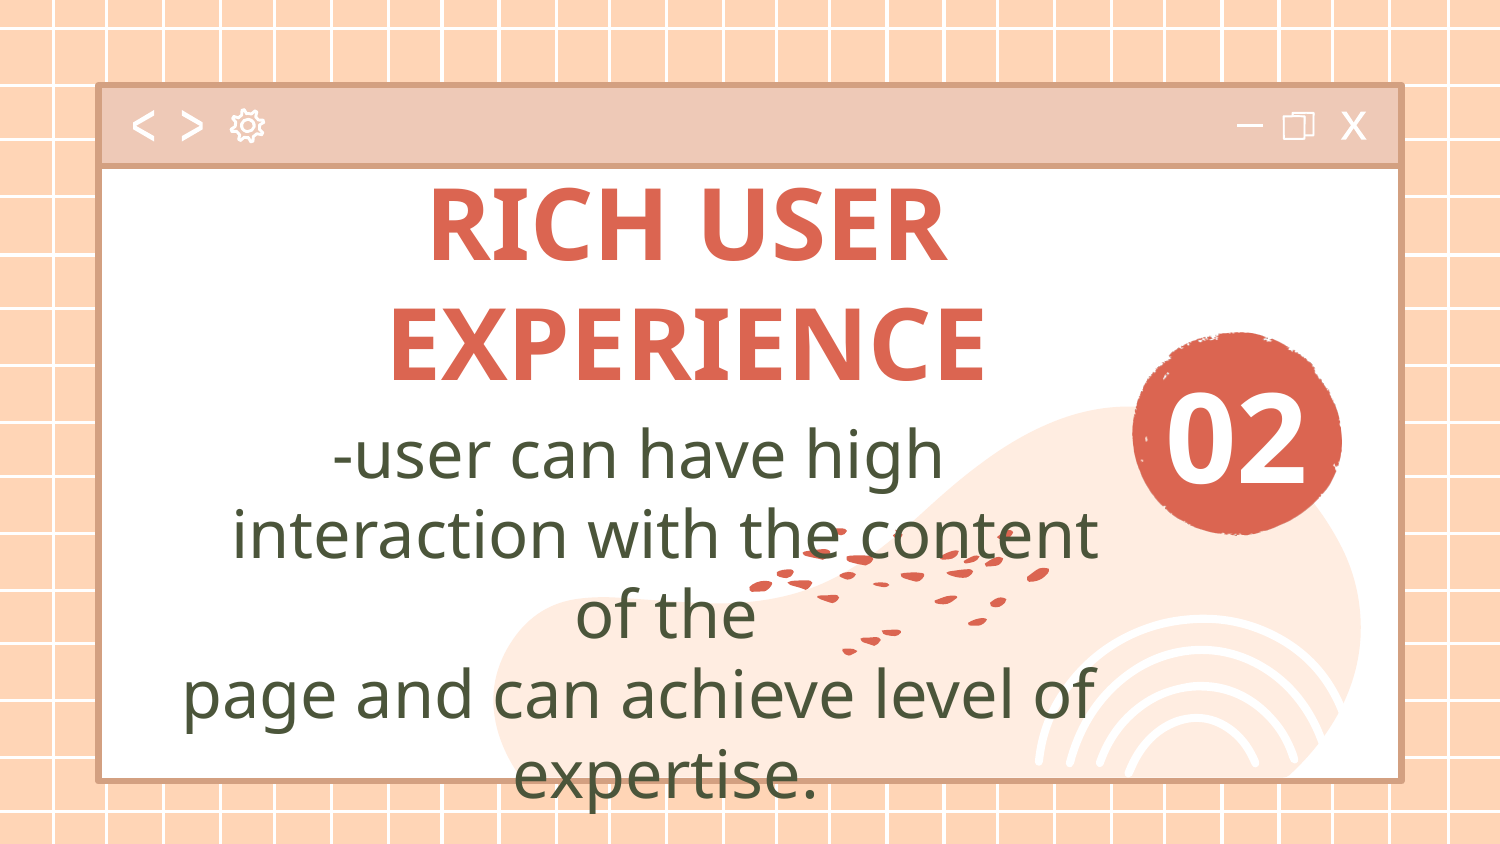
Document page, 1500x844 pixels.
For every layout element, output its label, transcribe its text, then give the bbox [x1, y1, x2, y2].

title RICH USER EXPERIENCE [241, 160, 1133, 288]
picture [1131, 332, 1342, 536]
subtitle -user can have high interaction with the content of the page and can achieve level of expertise. [150, 411, 1108, 506]
